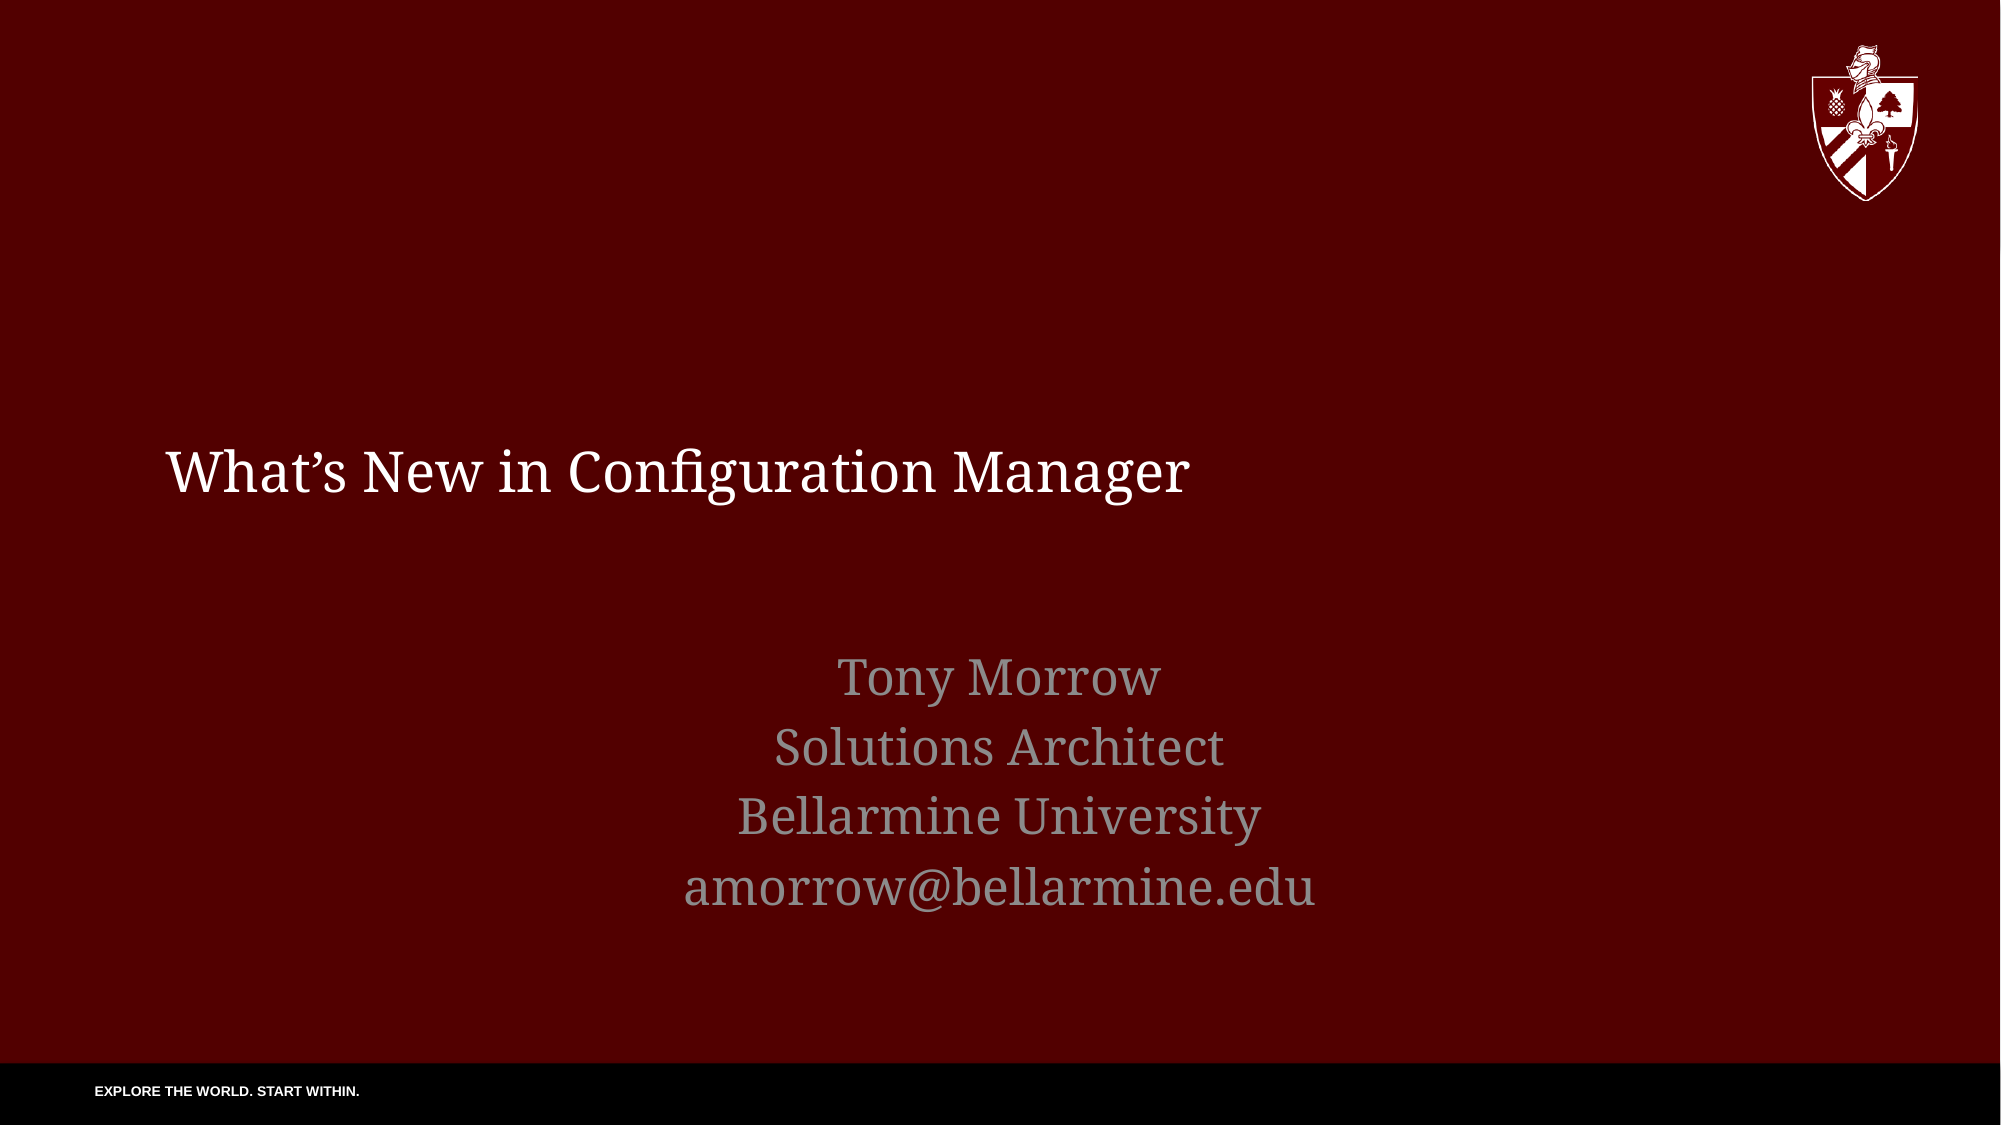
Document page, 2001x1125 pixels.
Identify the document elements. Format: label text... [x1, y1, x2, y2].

title What’s New in Configuration Manager [150, 349, 1850, 591]
subtitle Tony Morrow Solutions Architect Bellarmine University amorrow@bellarmine.edu [300, 637, 1700, 925]
